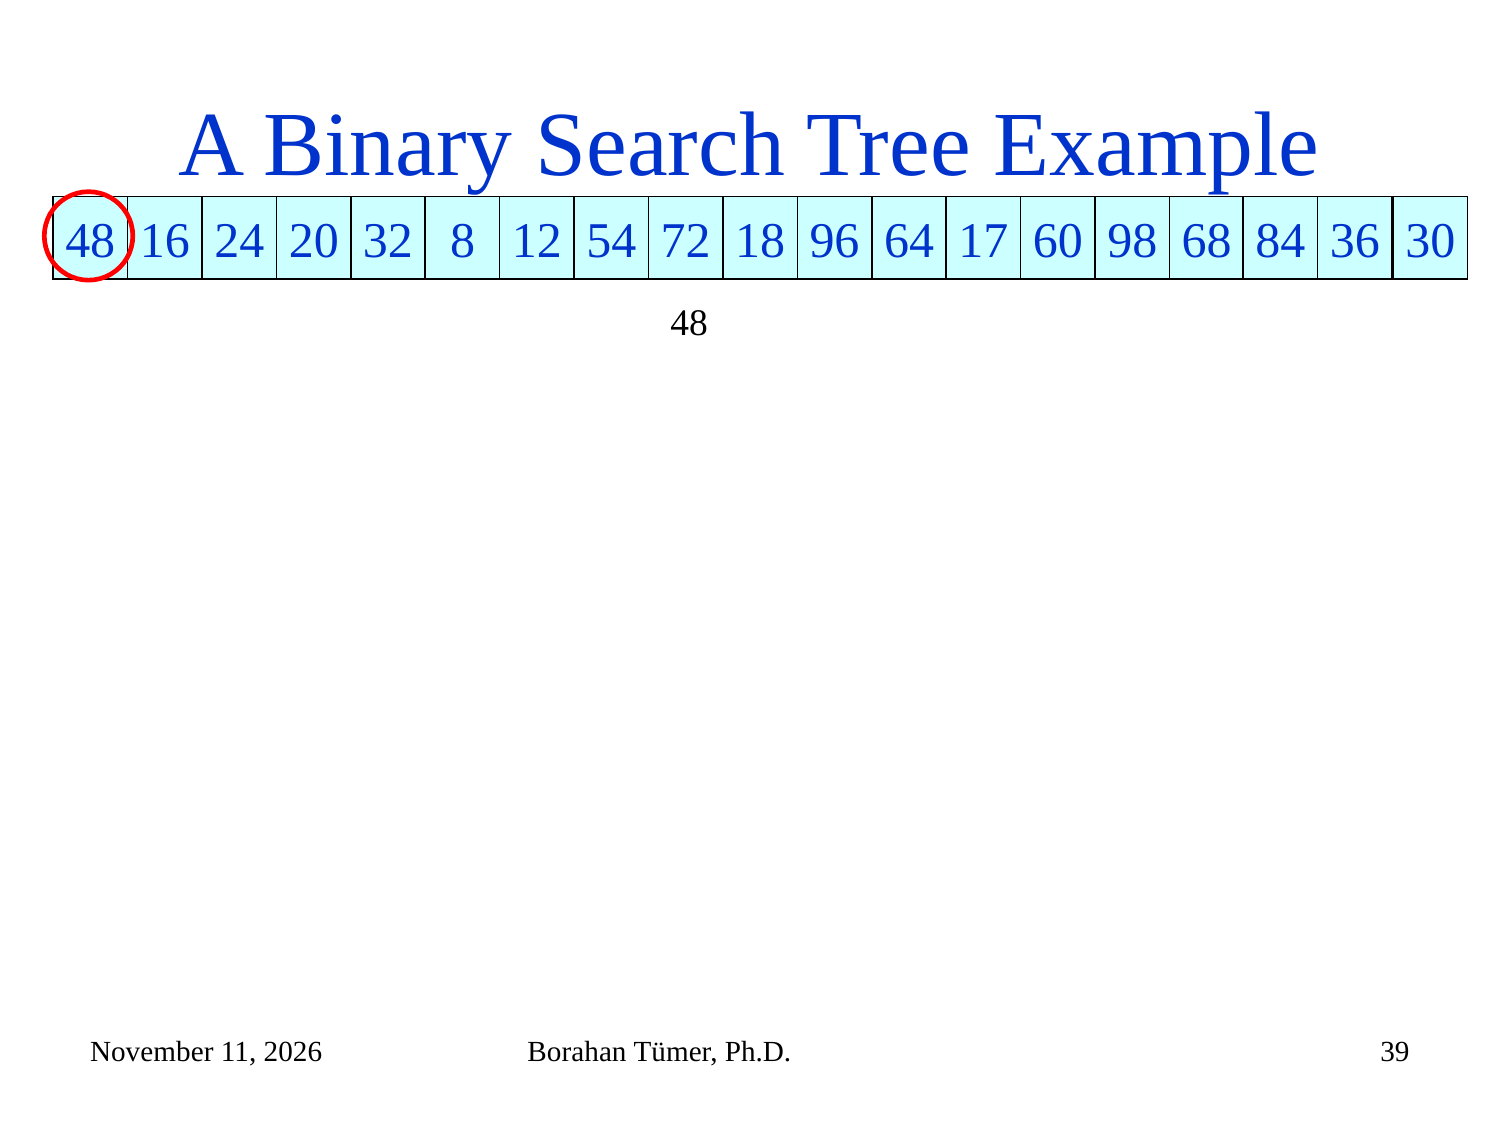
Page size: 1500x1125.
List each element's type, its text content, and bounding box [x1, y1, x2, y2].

text_box [44, 209, 53, 263]
text_box 48 [655, 290, 723, 351]
text_box [69, 191, 108, 196]
footer Borahan Tümer, Ph.D. [512, 1024, 988, 1103]
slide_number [75, 1024, 425, 1103]
slide_number 39 [1074, 1024, 1425, 1103]
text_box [53, 196, 1468, 280]
title A Binary Search Tree Example [75, 45, 1425, 196]
